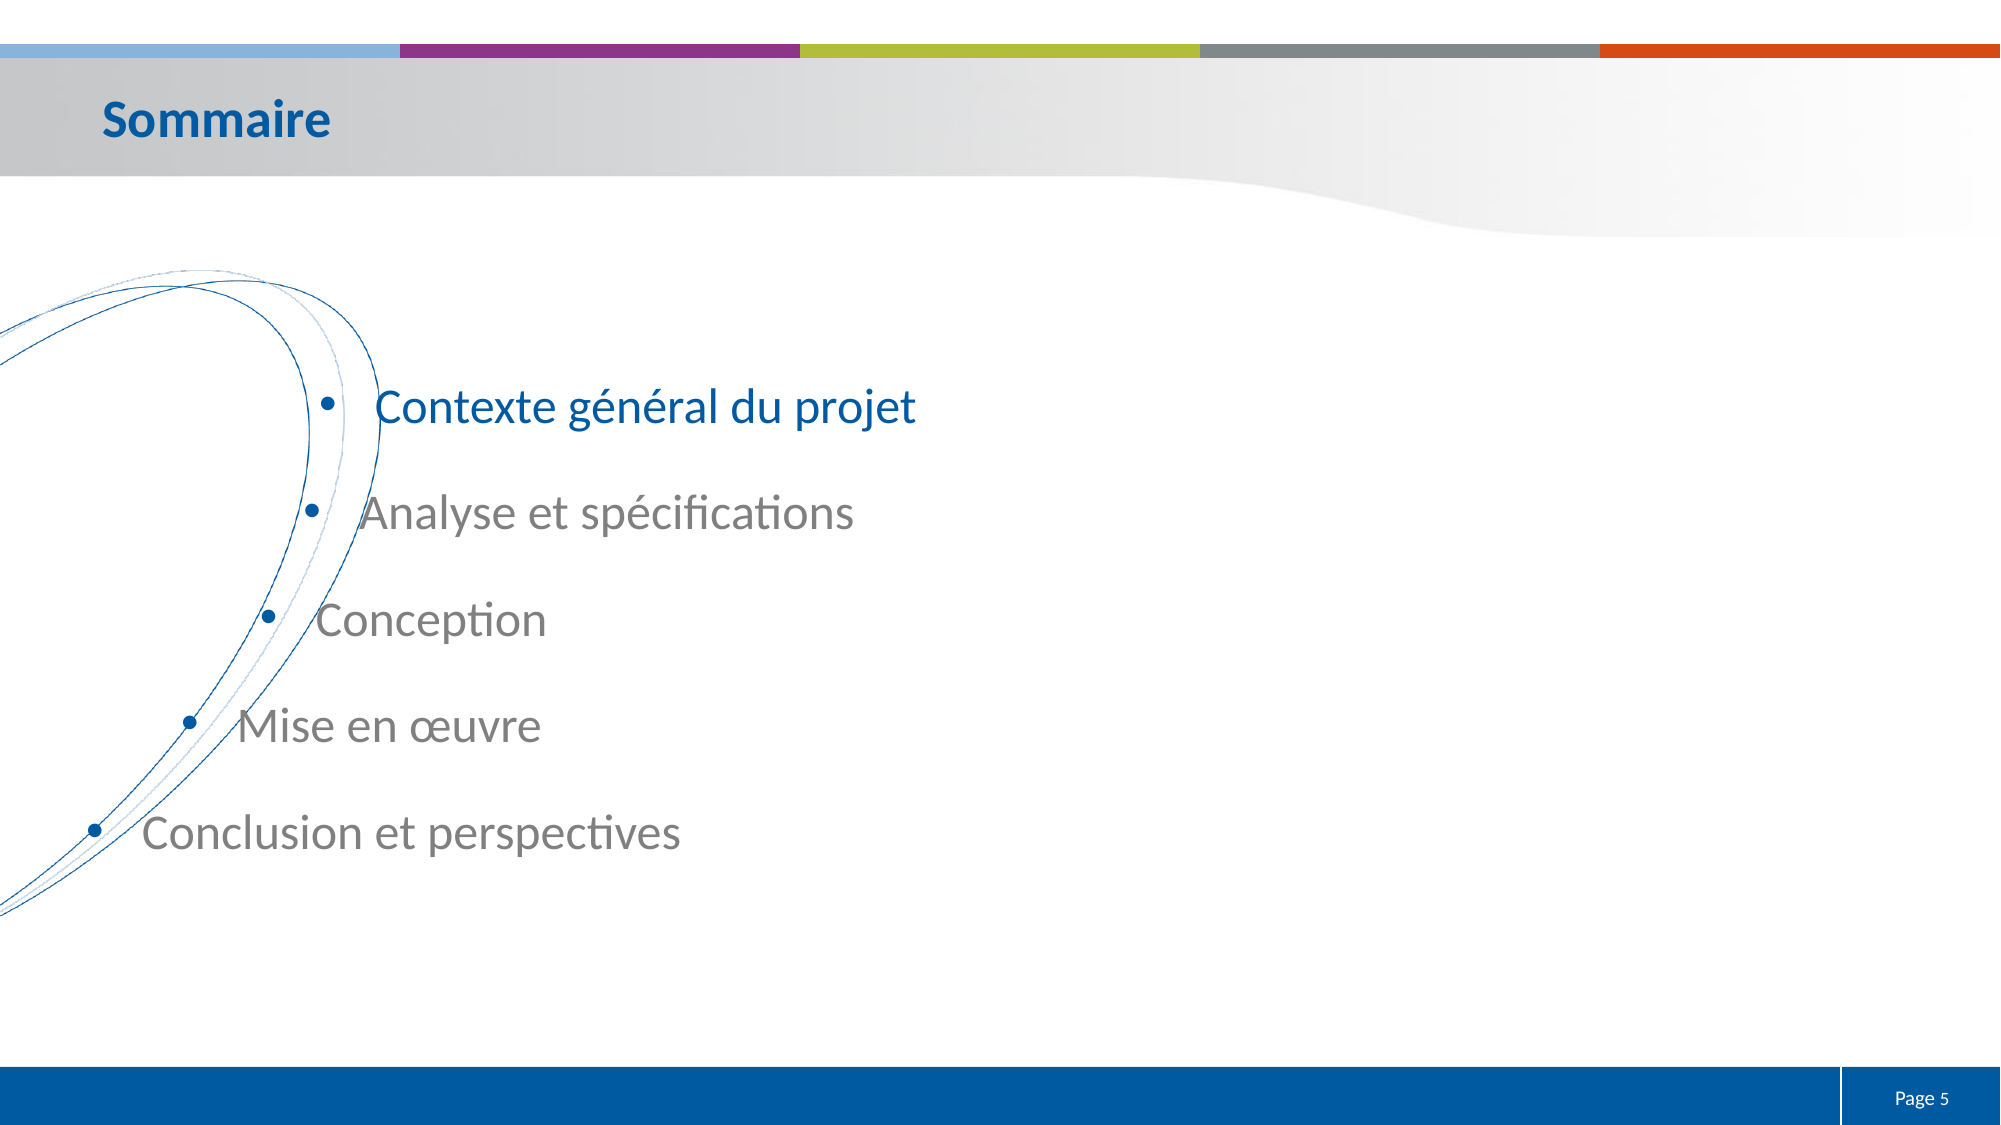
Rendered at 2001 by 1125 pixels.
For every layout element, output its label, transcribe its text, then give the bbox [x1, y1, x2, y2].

picture [0, 269, 382, 917]
list Contexte général du projet [319, 373, 1961, 442]
list Conception [259, 586, 1902, 655]
picture [0, 58, 2000, 237]
list Conclusion et perspectives [86, 800, 1728, 869]
list Mise en œuvre [181, 692, 1823, 761]
list Analyse et spécifications [303, 479, 1945, 549]
